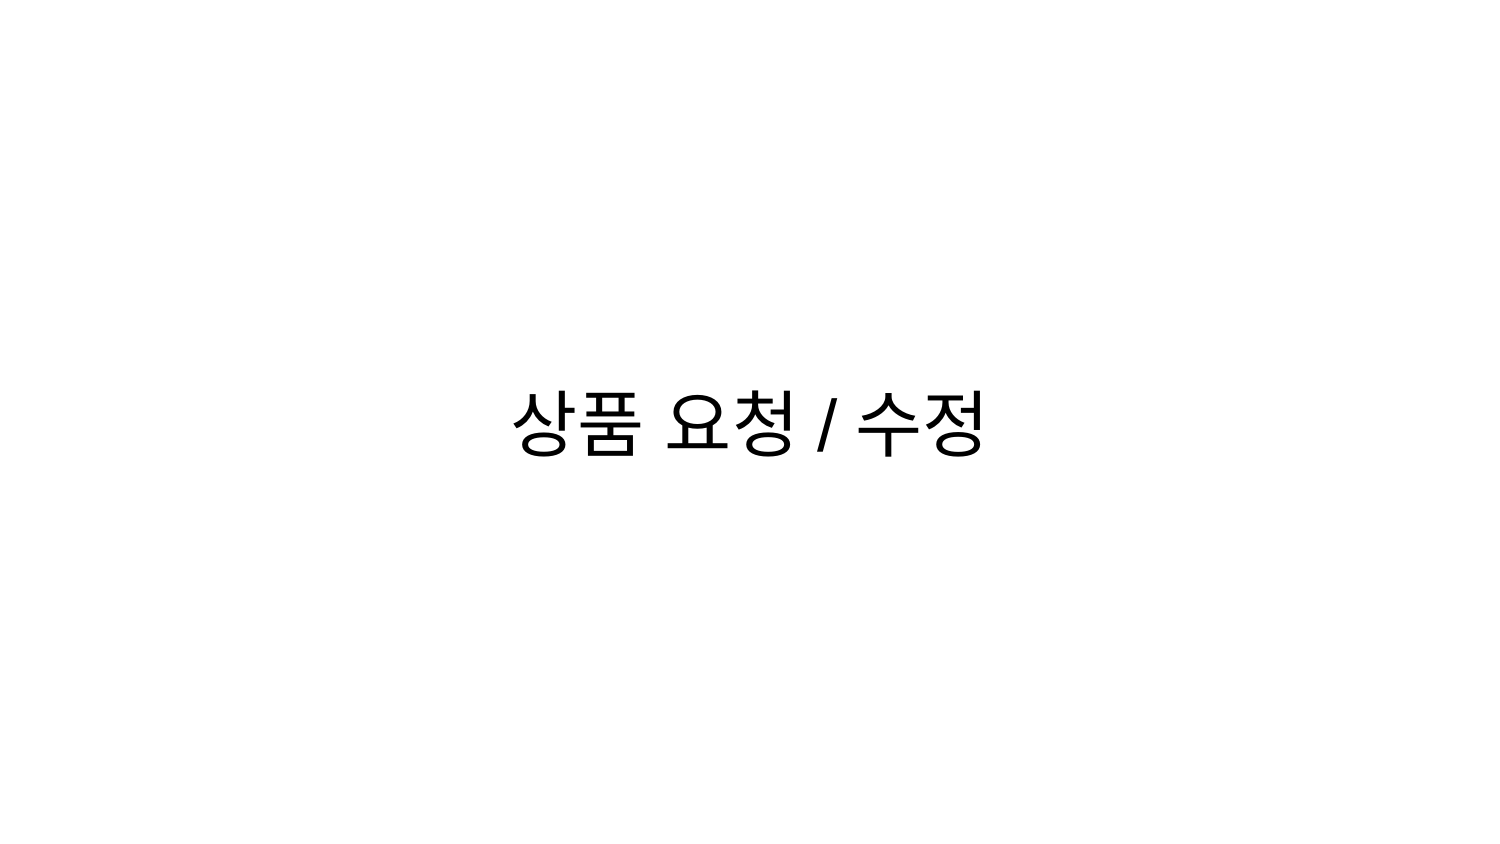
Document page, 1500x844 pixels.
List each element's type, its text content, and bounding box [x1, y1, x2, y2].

title 상품 요청/수정 [51, 318, 1449, 526]
